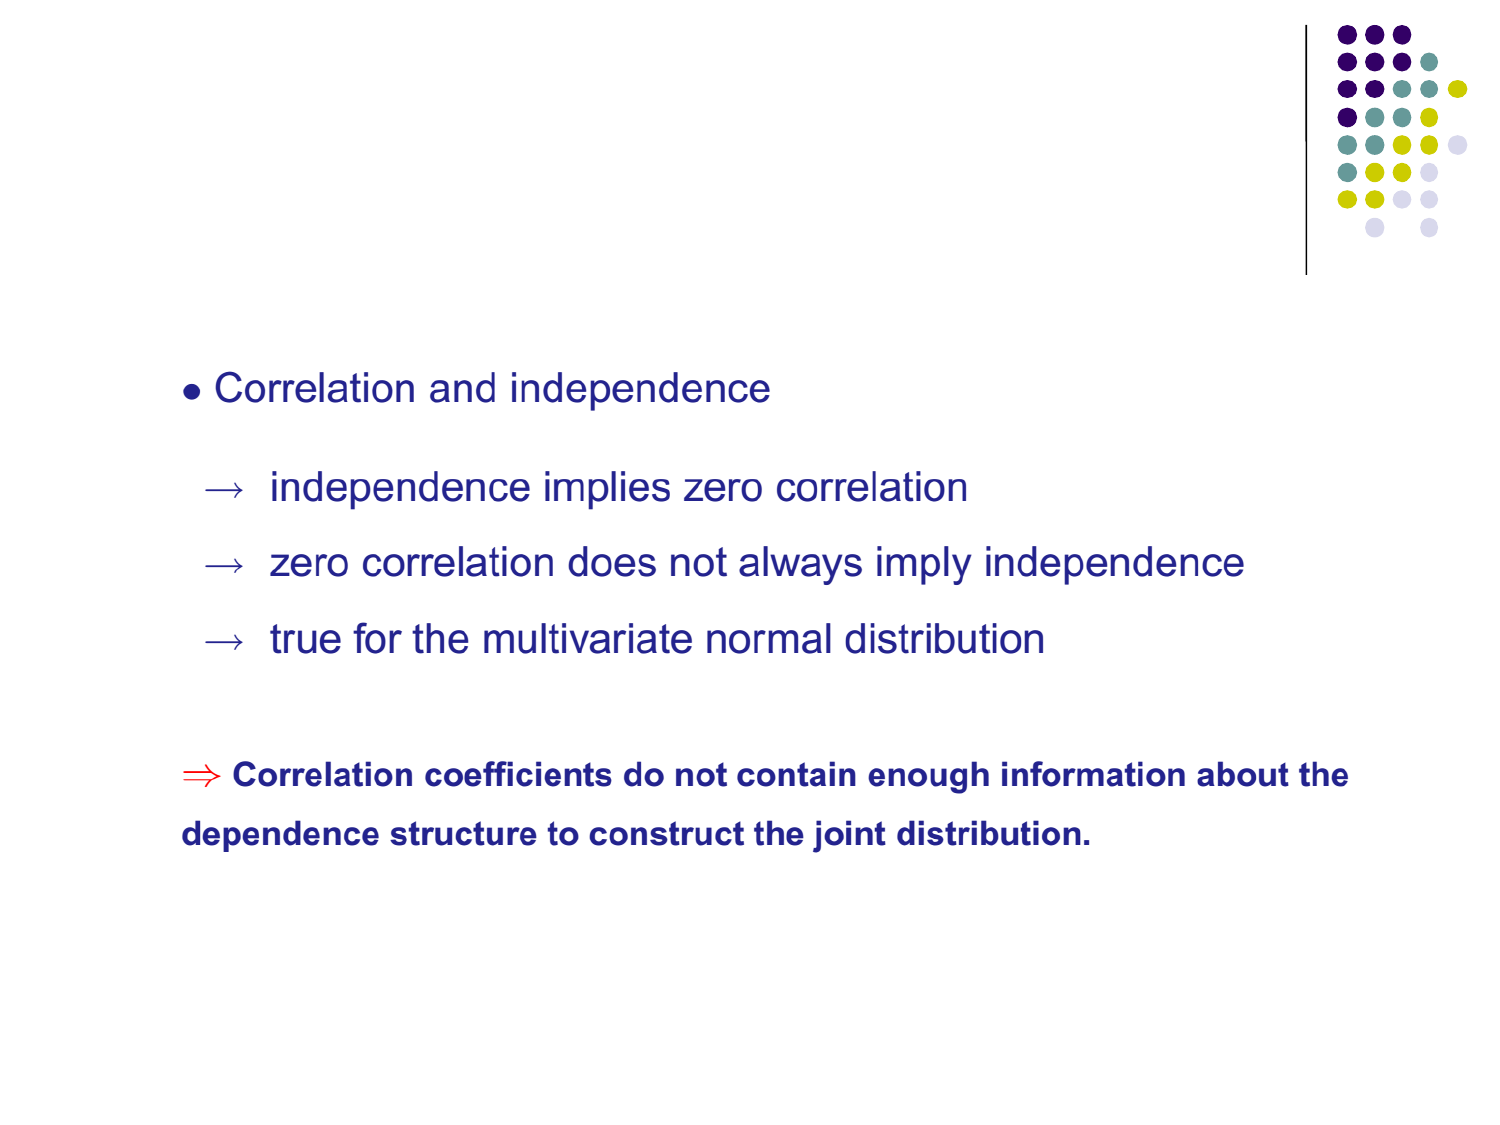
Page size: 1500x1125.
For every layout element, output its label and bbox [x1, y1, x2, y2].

picture [112, 324, 1404, 901]
